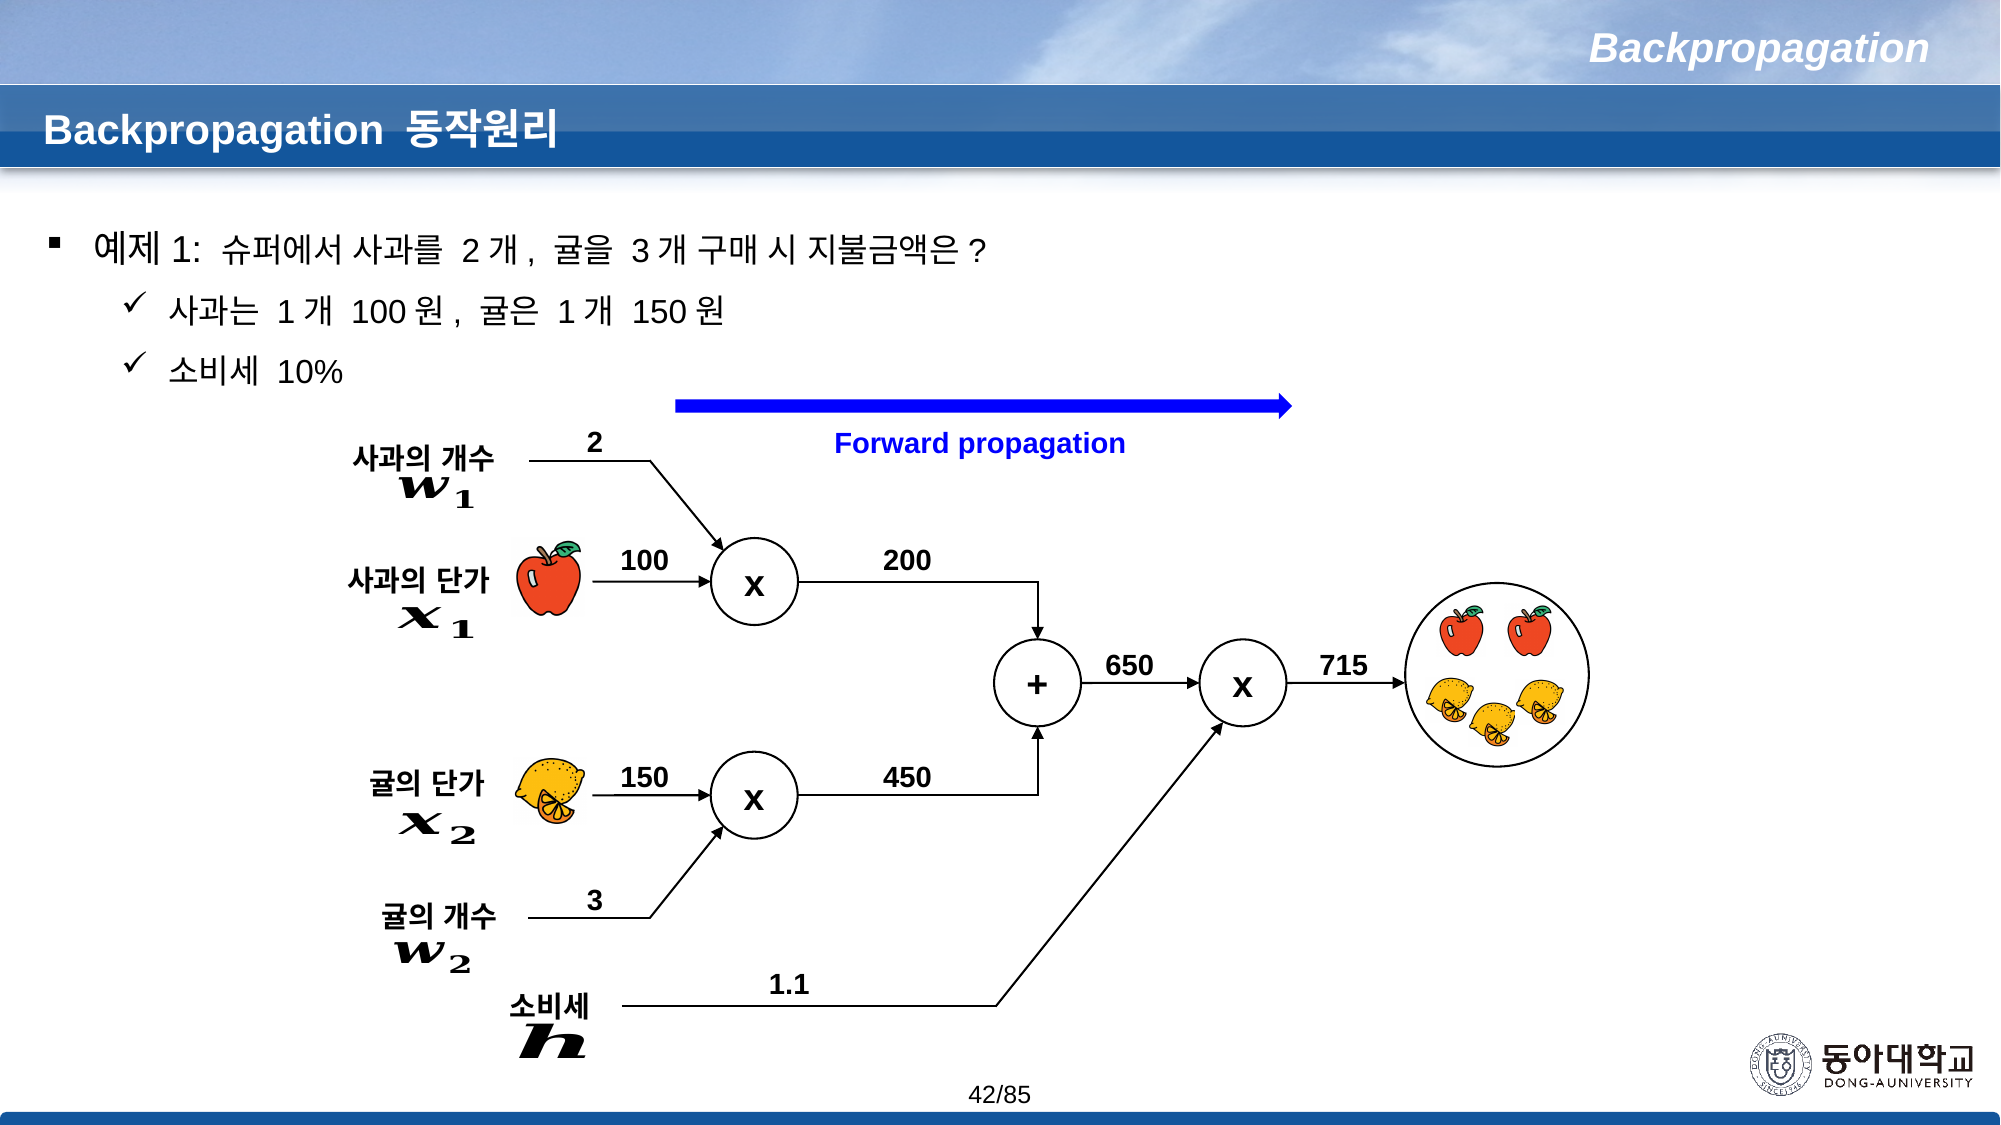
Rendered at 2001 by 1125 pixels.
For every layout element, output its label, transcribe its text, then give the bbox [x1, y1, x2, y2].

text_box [649, 825, 724, 919]
text_box 사과의 단가 [332, 554, 511, 605]
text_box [649, 460, 724, 551]
text_box 예제1: 슈퍼에서 사과를 2개, 귤을 3개 구매 시 지불금액은? 사과는 1개 100원, 귤은 1개 150원 소비세 10% [31, 195, 1787, 398]
text_box 귤의 단가 [354, 757, 513, 808]
text_box 650 [1090, 683, 1173, 689]
text_box x [1198, 638, 1288, 728]
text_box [797, 581, 1038, 640]
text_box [0, 0, 2000, 84]
text_box 소비세 [494, 980, 684, 1031]
text_box Backpropagation [0, 13, 1945, 79]
text_box 3 [572, 873, 761, 924]
text_box [1404, 581, 1590, 768]
text_box 650 [1090, 639, 1173, 682]
picture [1436, 603, 1486, 657]
text_box x [710, 536, 800, 627]
text_box 귤의 개수 [366, 891, 556, 942]
text_box Forward propagation [819, 417, 1169, 468]
text_box 100 [605, 534, 688, 581]
text_box 715 [1304, 683, 1387, 689]
picture [1504, 603, 1554, 657]
picture [513, 757, 587, 825]
picture [511, 537, 585, 617]
text_box Backpropagation 동작원리 [28, 95, 575, 161]
text_box 200 [868, 534, 951, 581]
text_box x [709, 750, 799, 840]
picture [1742, 1024, 1983, 1110]
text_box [797, 726, 995, 796]
text_box 사과의 개수 [337, 432, 527, 483]
text_box 450 [868, 796, 951, 801]
text_box 2 [572, 415, 761, 466]
text_box [674, 390, 1294, 422]
text_box 1.1 [754, 958, 943, 1005]
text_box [995, 722, 1224, 1007]
text_box 150 [605, 796, 688, 801]
text_box 150 [605, 751, 688, 795]
text_box + [992, 638, 1082, 722]
text_box 715 [1304, 639, 1387, 682]
picture [0, 85, 2000, 167]
picture [1425, 677, 1565, 747]
